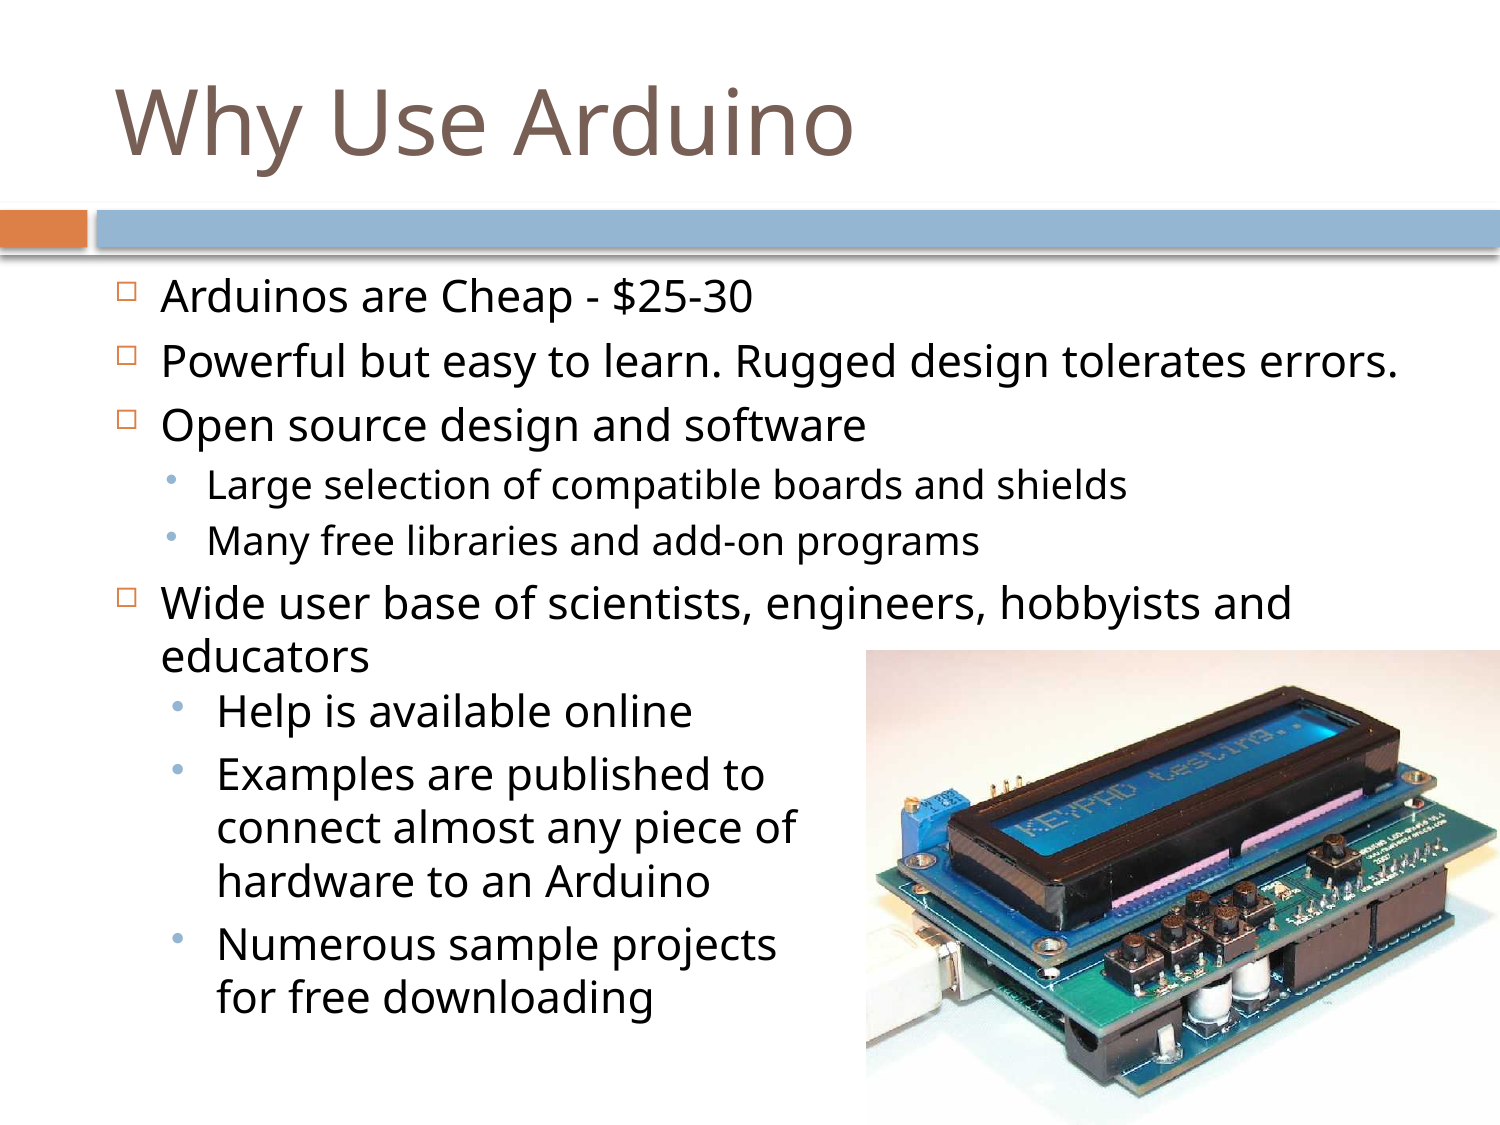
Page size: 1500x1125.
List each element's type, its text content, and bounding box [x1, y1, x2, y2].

list Help is available online Examples are published to connect almost any piece of hardware to an Arduino Numerous sample projects for free downloading [99, 676, 844, 1037]
list Arduinos are Cheap - $25-30 Powerful but easy to learn. Rugged design tolerates errors. Open source design and software Large selection of compatible boards and shields Many free libraries and add-on programs Wide user base of scientists, engineers, hobbyists and educators [99, 260, 1438, 700]
picture [866, 649, 1500, 1125]
title Why Use Arduino [99, 37, 1438, 200]
